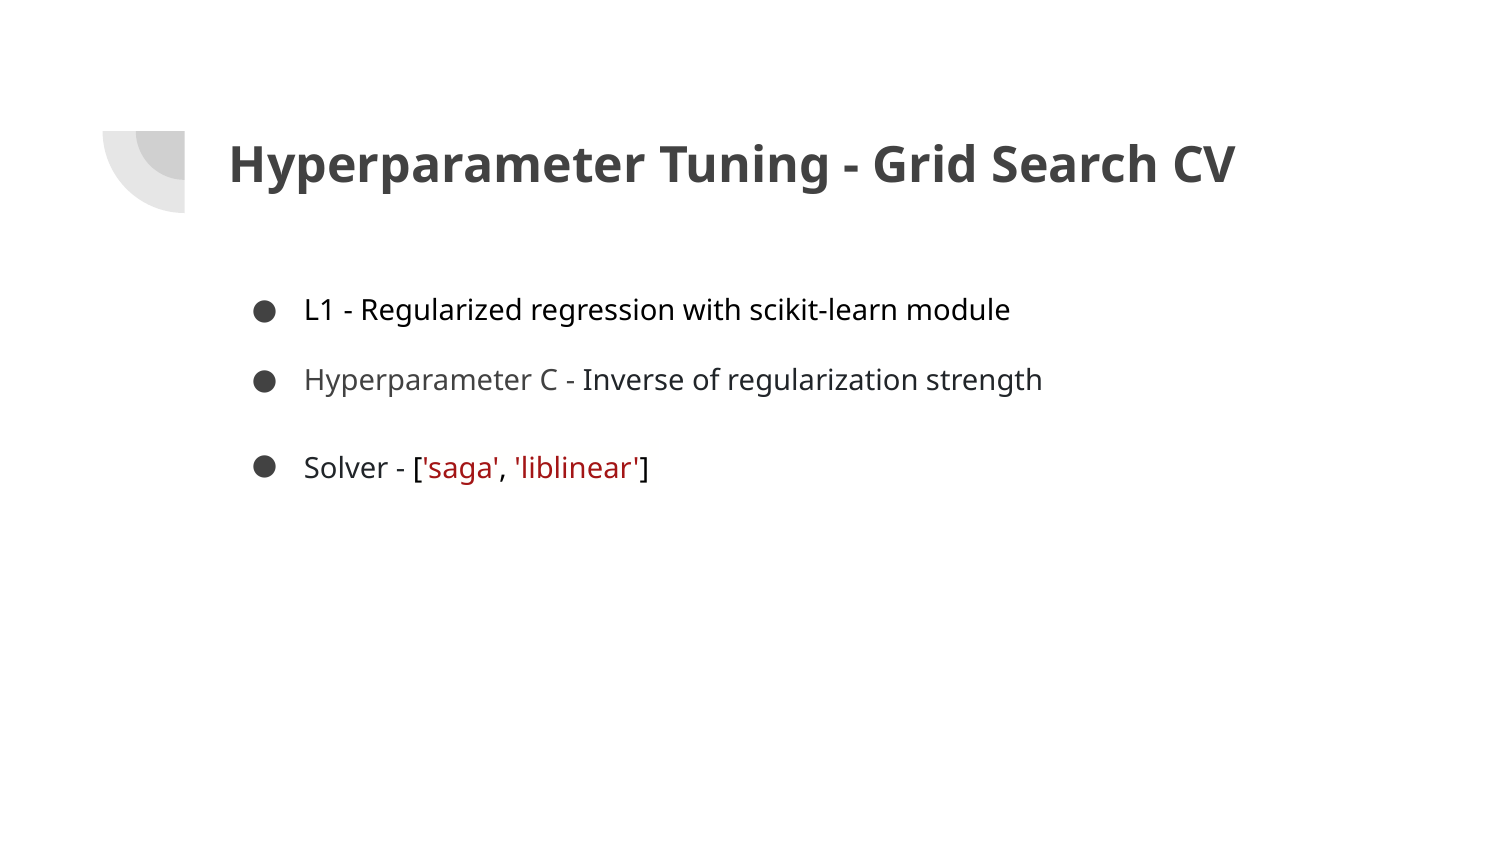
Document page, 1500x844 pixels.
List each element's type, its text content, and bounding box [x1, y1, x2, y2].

list L1 - Regularized regression with scikit-learn module Hyperparameter C - Inverse of regularization strength Solver - ['saga', 'liblinear'] [213, 240, 1368, 658]
title Hyperparameter Tuning - Grid Search CV [213, 108, 1368, 240]
